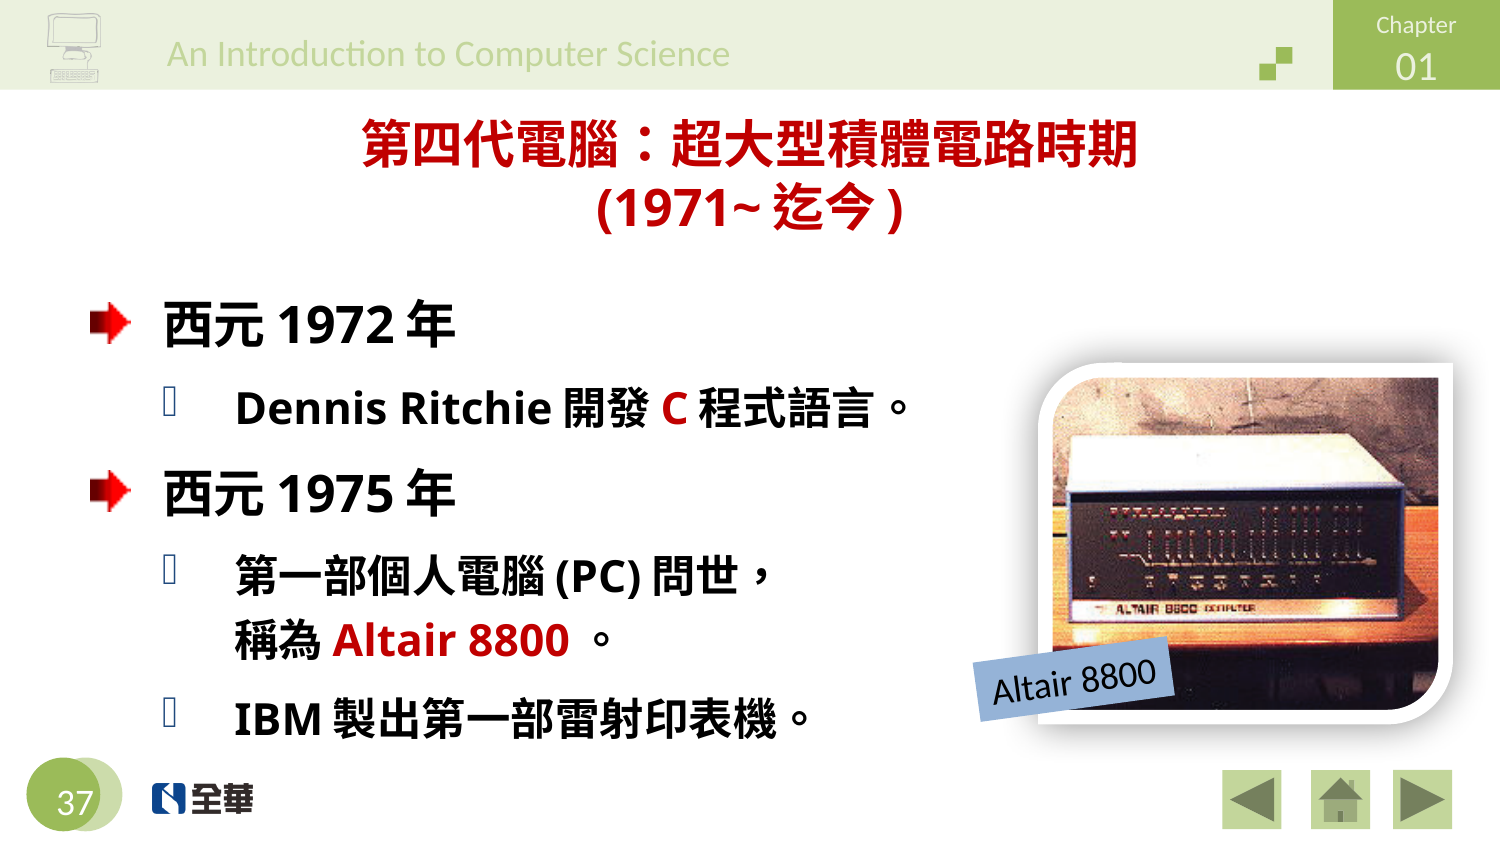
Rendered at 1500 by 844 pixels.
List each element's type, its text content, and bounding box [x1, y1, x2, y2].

picture [47, 13, 101, 83]
picture [90, 302, 131, 344]
picture [1045, 369, 1446, 718]
picture [90, 470, 131, 512]
list 西元1972年 Dennis Ritchie開發C程式語言。 西元1975年 第一部個人電腦(PC)問世， 稱為Altair 8800。 IBM製出第一部雷射印表機。 [75, 272, 1425, 754]
text_box Altair 8800 [972, 653, 1040, 722]
title 第四代電腦：超大型積體電路時期 (1971~迄今) [75, 104, 1425, 245]
picture [152, 783, 253, 814]
